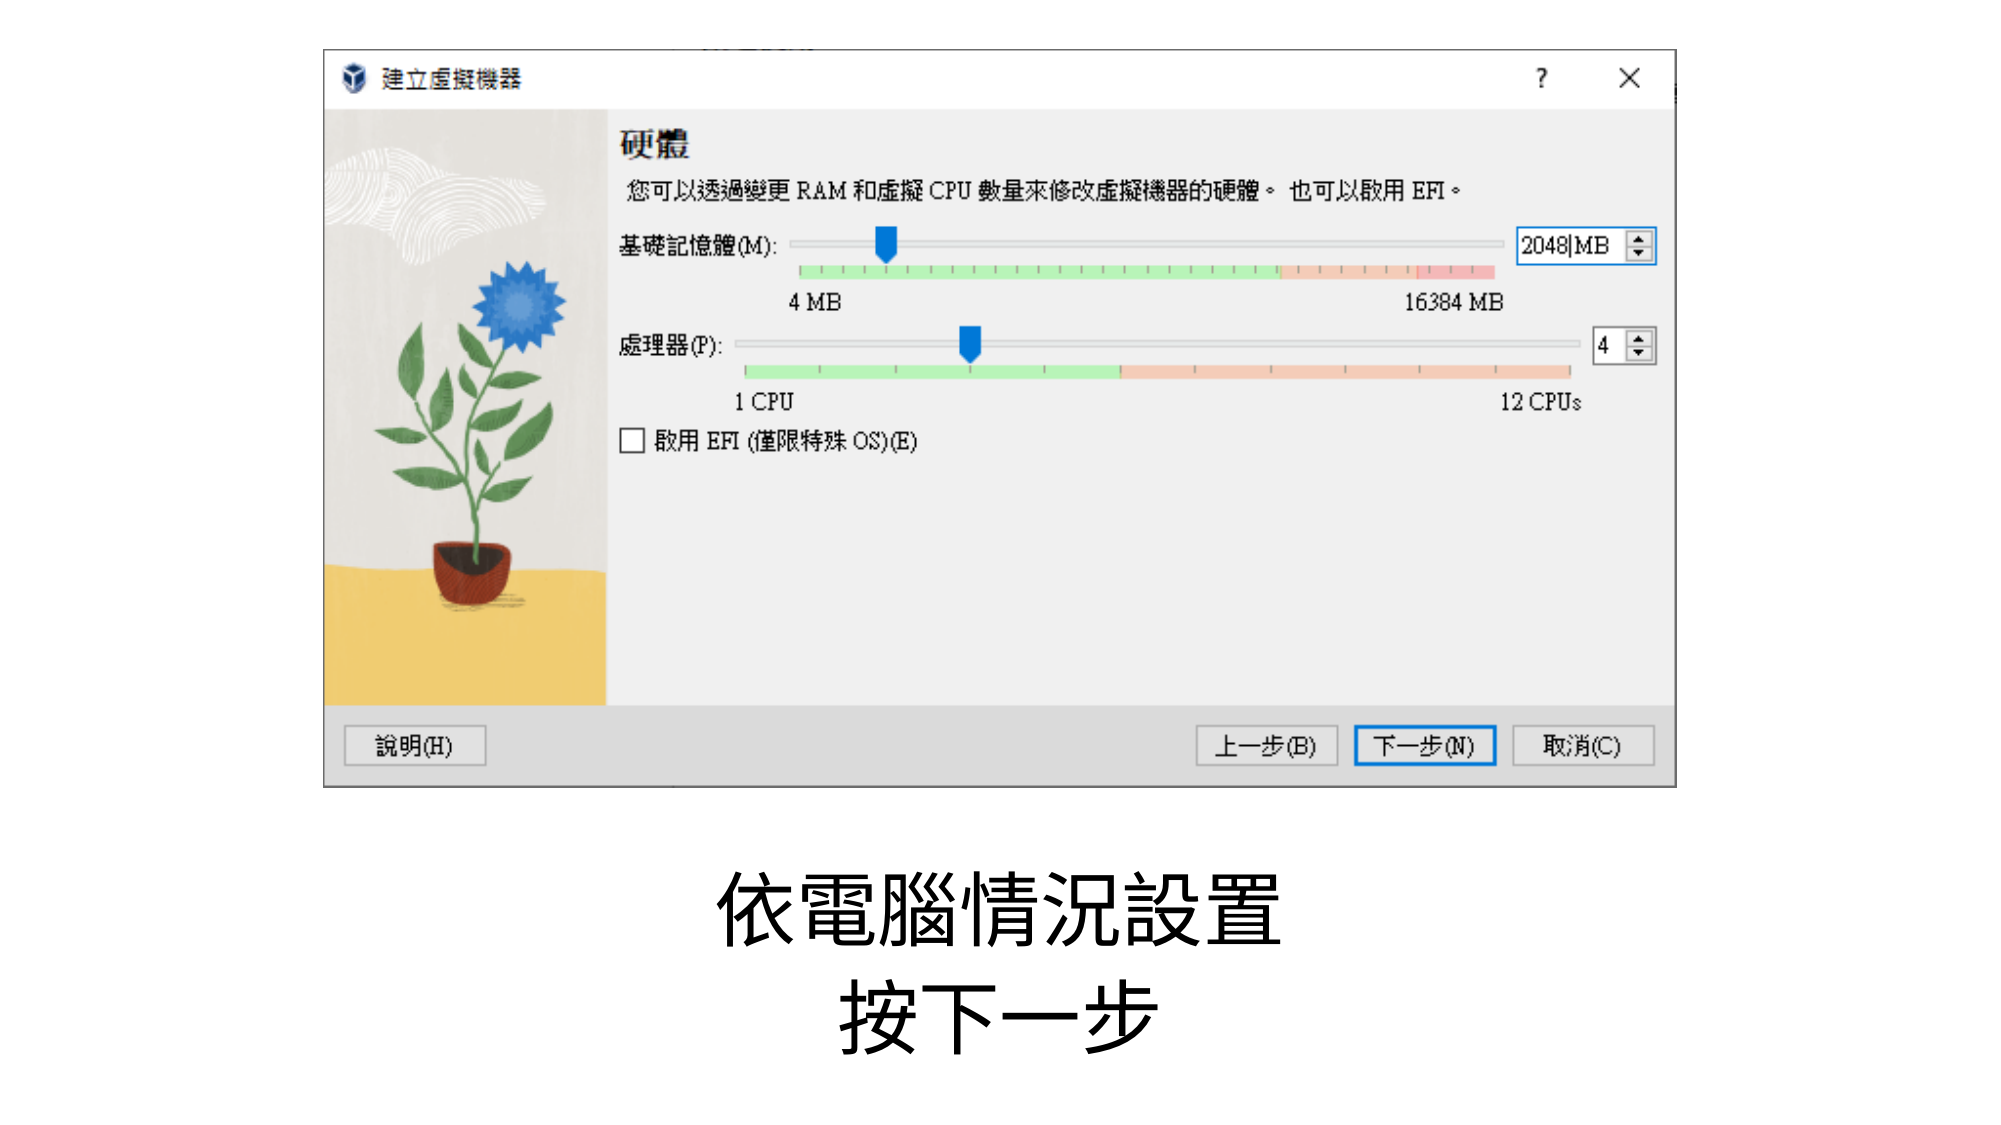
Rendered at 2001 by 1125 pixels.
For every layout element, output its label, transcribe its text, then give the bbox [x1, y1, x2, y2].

picture [323, 49, 1677, 788]
list 依電腦情況設置 按下一步 [132, 744, 1868, 1076]
